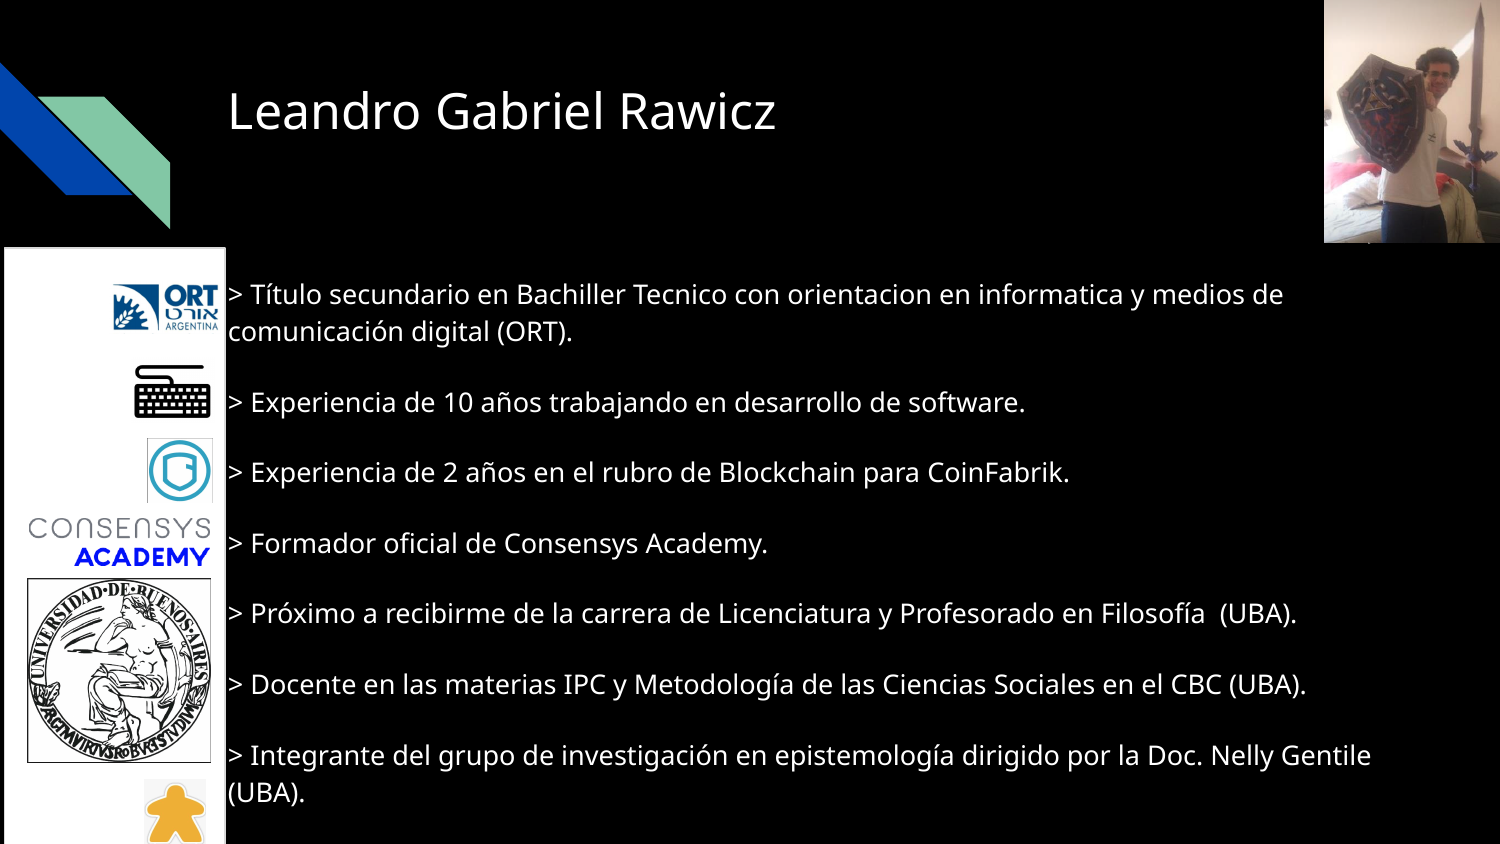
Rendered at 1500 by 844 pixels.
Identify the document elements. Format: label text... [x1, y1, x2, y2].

picture [29, 508, 214, 574]
list > Título secundario en Bachiller Tecnico con orientacion en informatica y medios de comunicación digital (ORT). > Experiencia de 10 años trabajando en desarrollo de software. > Experiencia de 2 años en el rubro de Blockchain para CoinFabrik. > Formador oficial de Consensys Academy. > Próximo a recibirme de la carrera de Licenciatura y Profesorado en Filosofía (UBA). > Docente en las materias IPC y Metodología de las Ciencias Sociales en el CBC (UBA). > Integrante del grupo de investigación en epistemología dirigido por la Doc. Nelly Gentile (UBA). > Me encantan los juegos de mesa. [212, 257, 1411, 735]
text_box [4, 247, 225, 844]
picture [27, 578, 212, 764]
picture [1324, 0, 1500, 244]
title Leandro Gabriel Rawicz [212, 64, 1319, 215]
picture [108, 281, 221, 334]
picture [144, 779, 206, 844]
picture [147, 437, 214, 503]
picture [131, 357, 215, 423]
